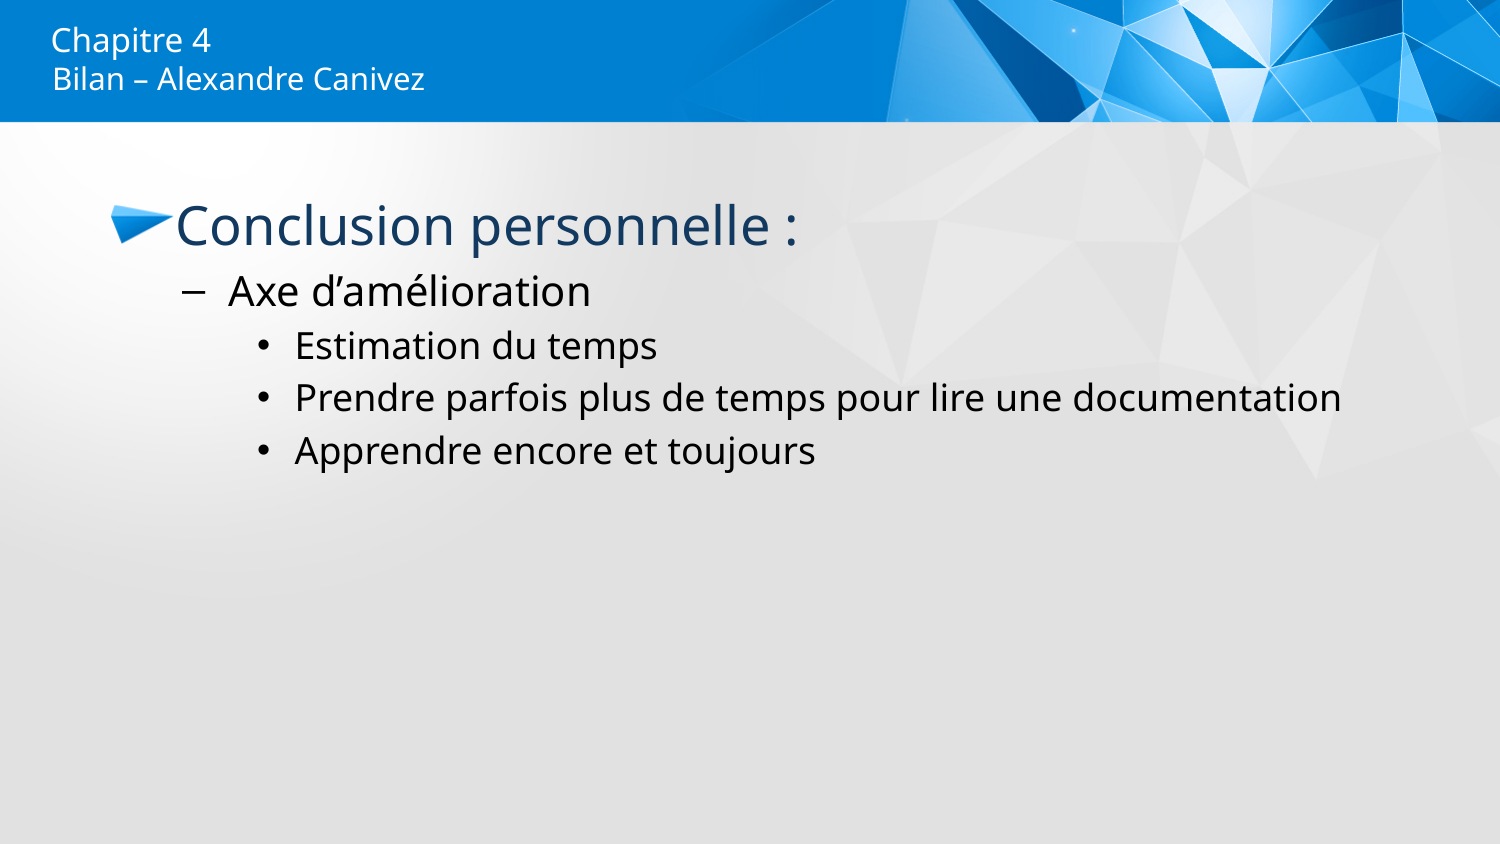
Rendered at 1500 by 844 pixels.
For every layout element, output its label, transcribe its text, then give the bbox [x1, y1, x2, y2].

list Bilan – Alexandre Canivez [52, 58, 636, 104]
title Chapitre 4 [50, 18, 292, 59]
list Conclusion personnelle : Axe d’amélioration Estimation du temps Prendre parfois plus de temps pour lire une documentation Apprendre encore et toujours [92, 183, 1387, 741]
picture [0, 0, 1500, 844]
